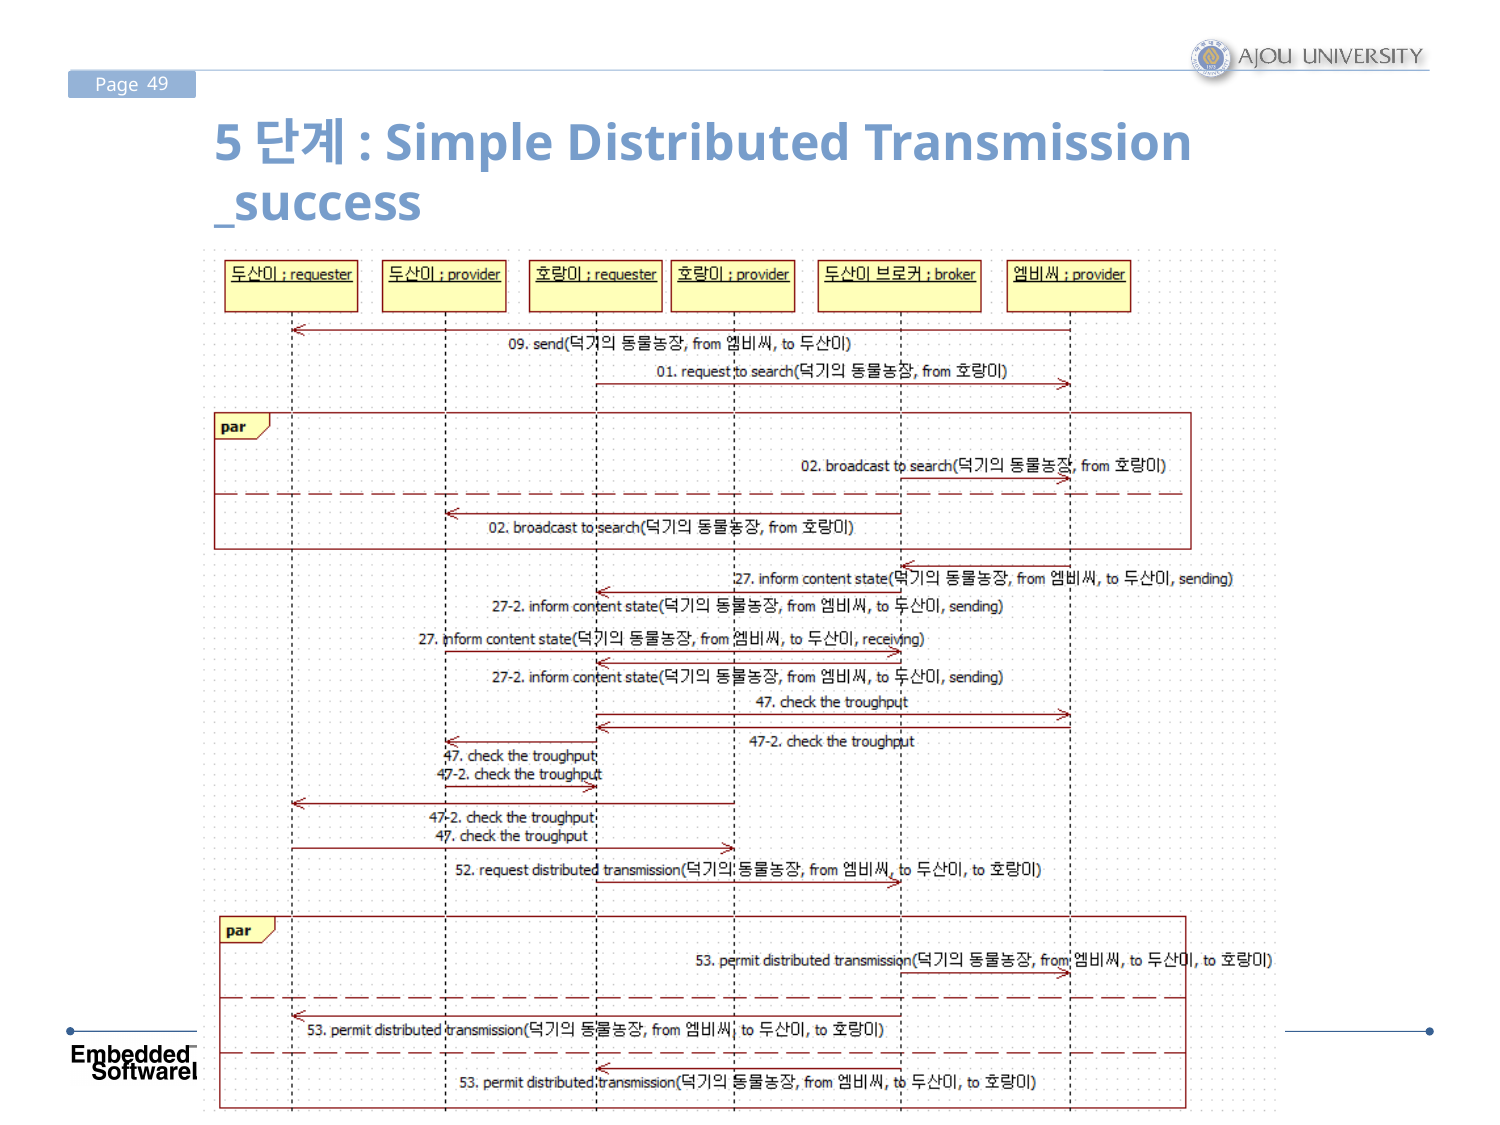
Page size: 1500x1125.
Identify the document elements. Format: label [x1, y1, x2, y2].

picture [70, 242, 1285, 1114]
title [199, 133, 1430, 207]
